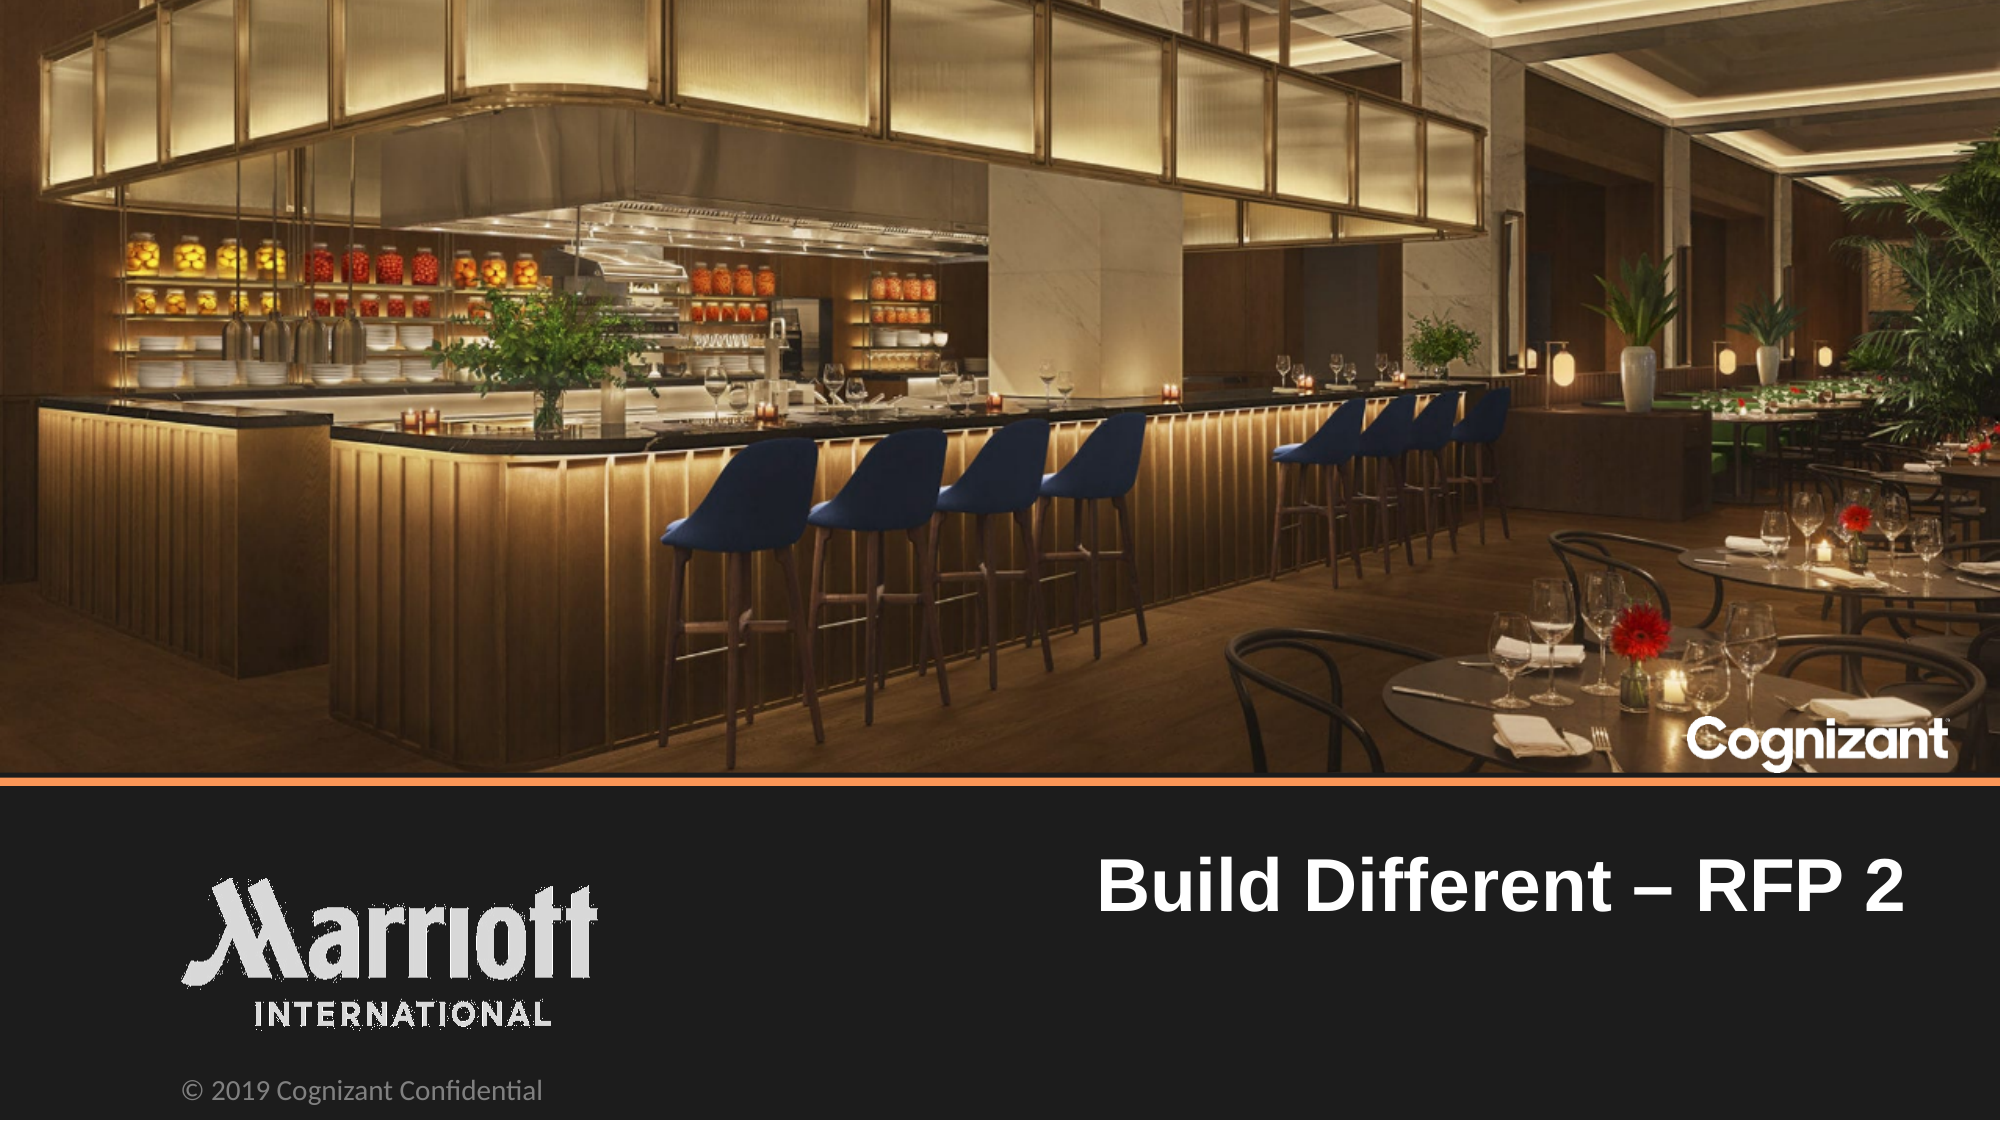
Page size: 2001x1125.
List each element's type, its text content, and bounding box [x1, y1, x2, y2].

title Build Different – RFP 2 [1003, 847, 2000, 1065]
picture [0, 0, 2000, 773]
